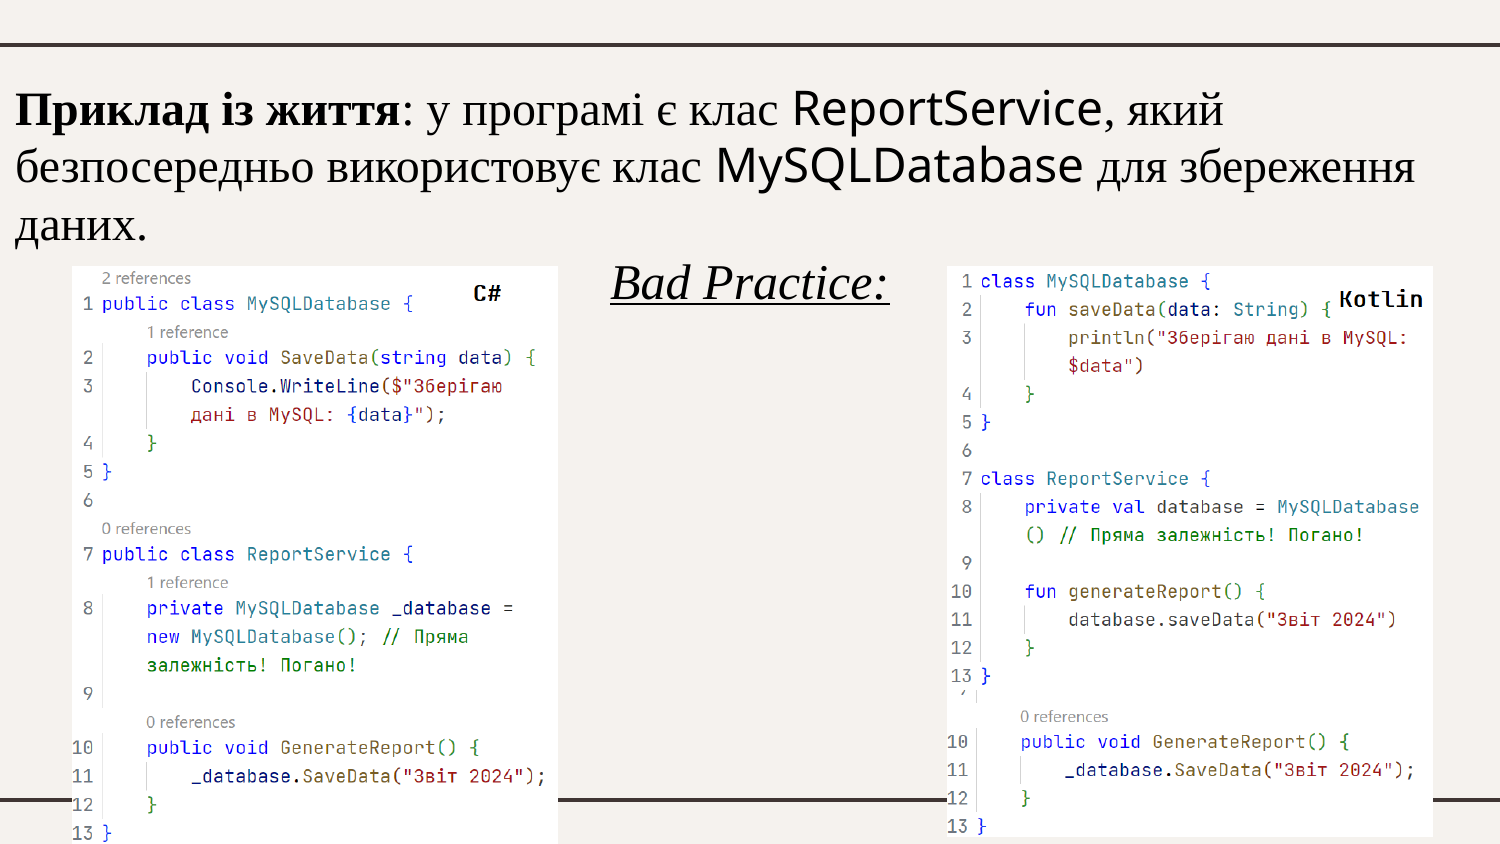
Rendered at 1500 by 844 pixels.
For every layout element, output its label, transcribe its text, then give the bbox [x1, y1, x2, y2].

picture [72, 266, 558, 844]
picture [947, 266, 1434, 837]
text_box Приклад із життя: у програмі є клас ReportService, який безпосередньо використовує клас MySQLDatabase для збереження даних. Bad Practice: [0, 62, 1500, 325]
